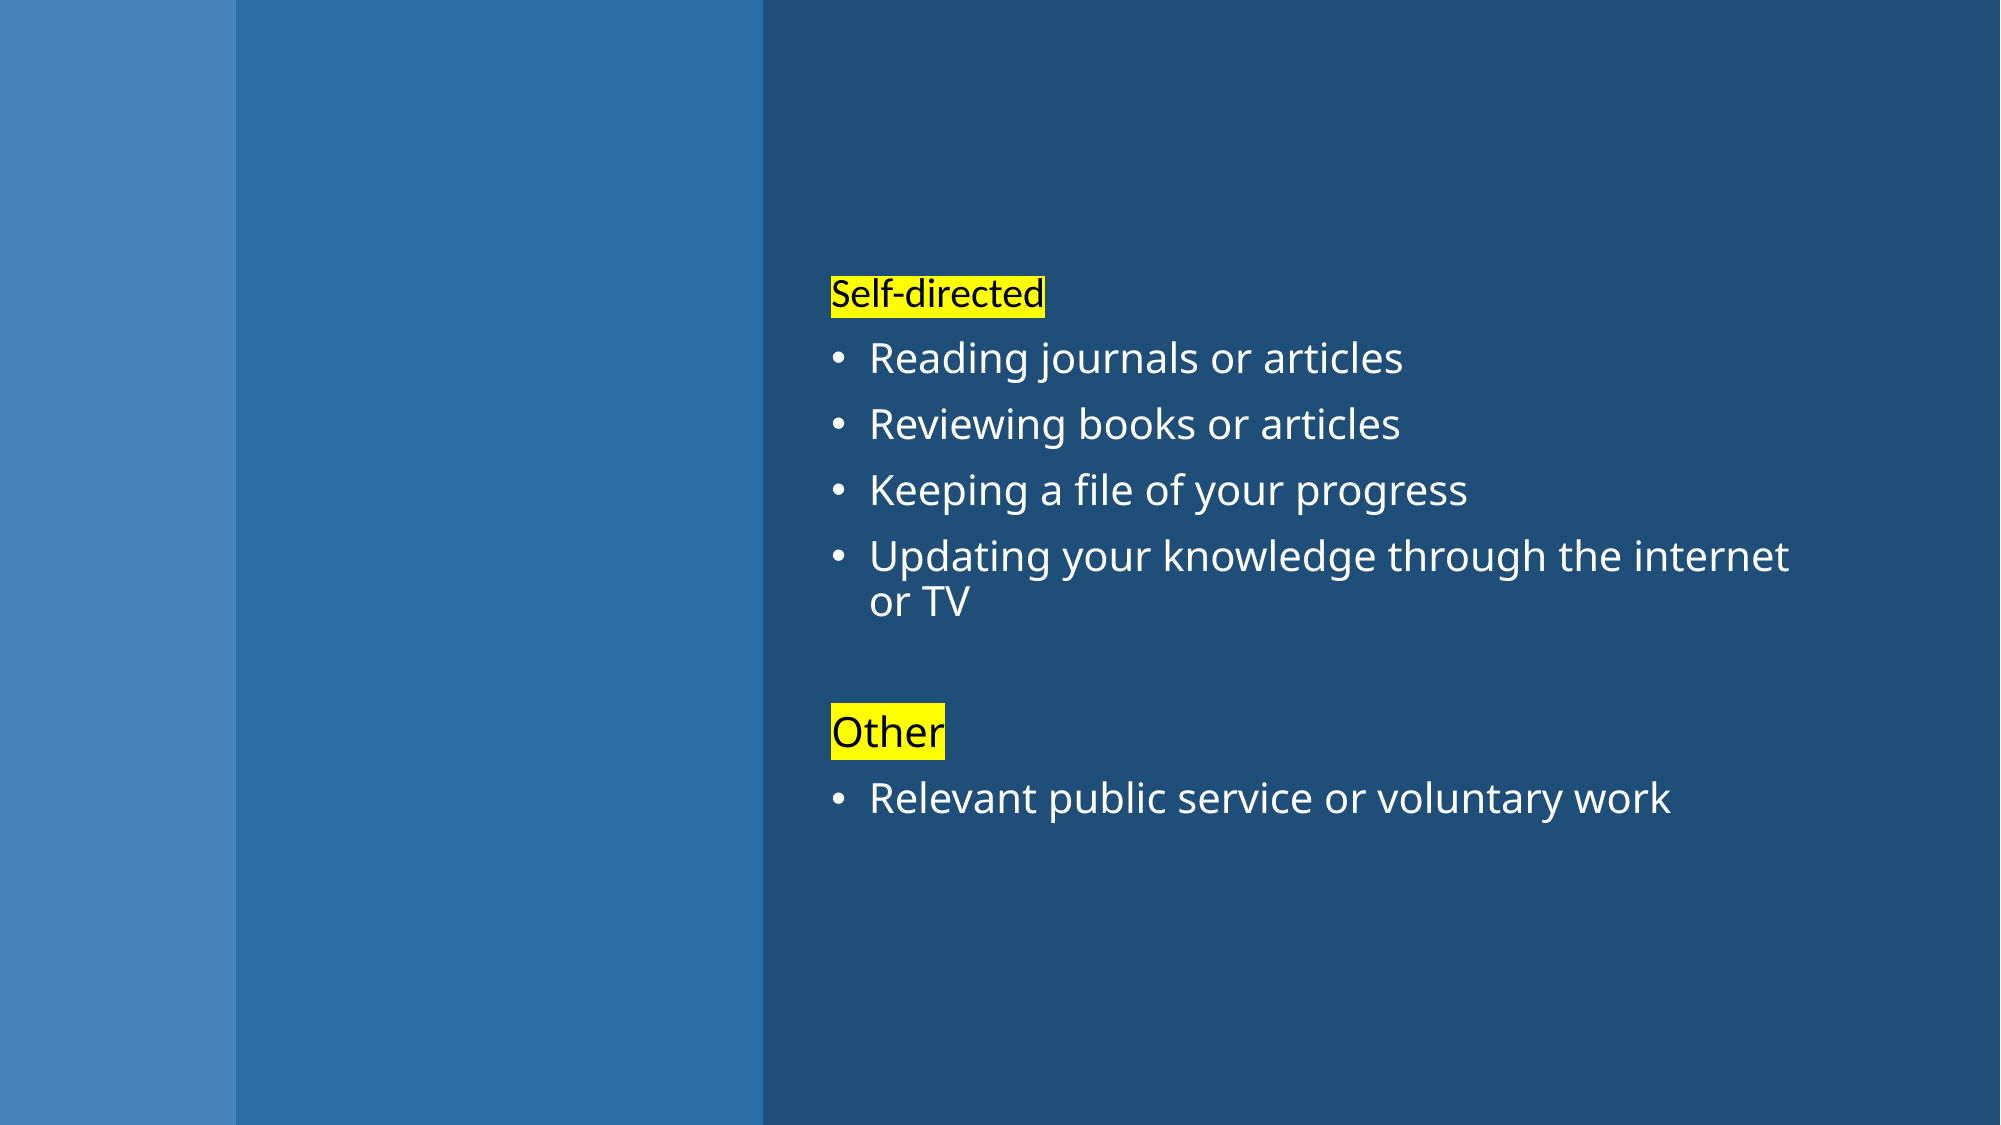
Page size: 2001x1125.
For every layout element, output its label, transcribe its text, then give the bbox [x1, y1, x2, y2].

text_box [235, 0, 764, 1125]
text_box [764, 0, 2000, 1125]
text_box [0, 0, 235, 1125]
list Self-directed Reading journals or articles Reviewing books or articles Keeping a file of your progress Updating your knowledge through the internet or TV Other Relevant public service or voluntary work [816, 263, 1849, 1001]
